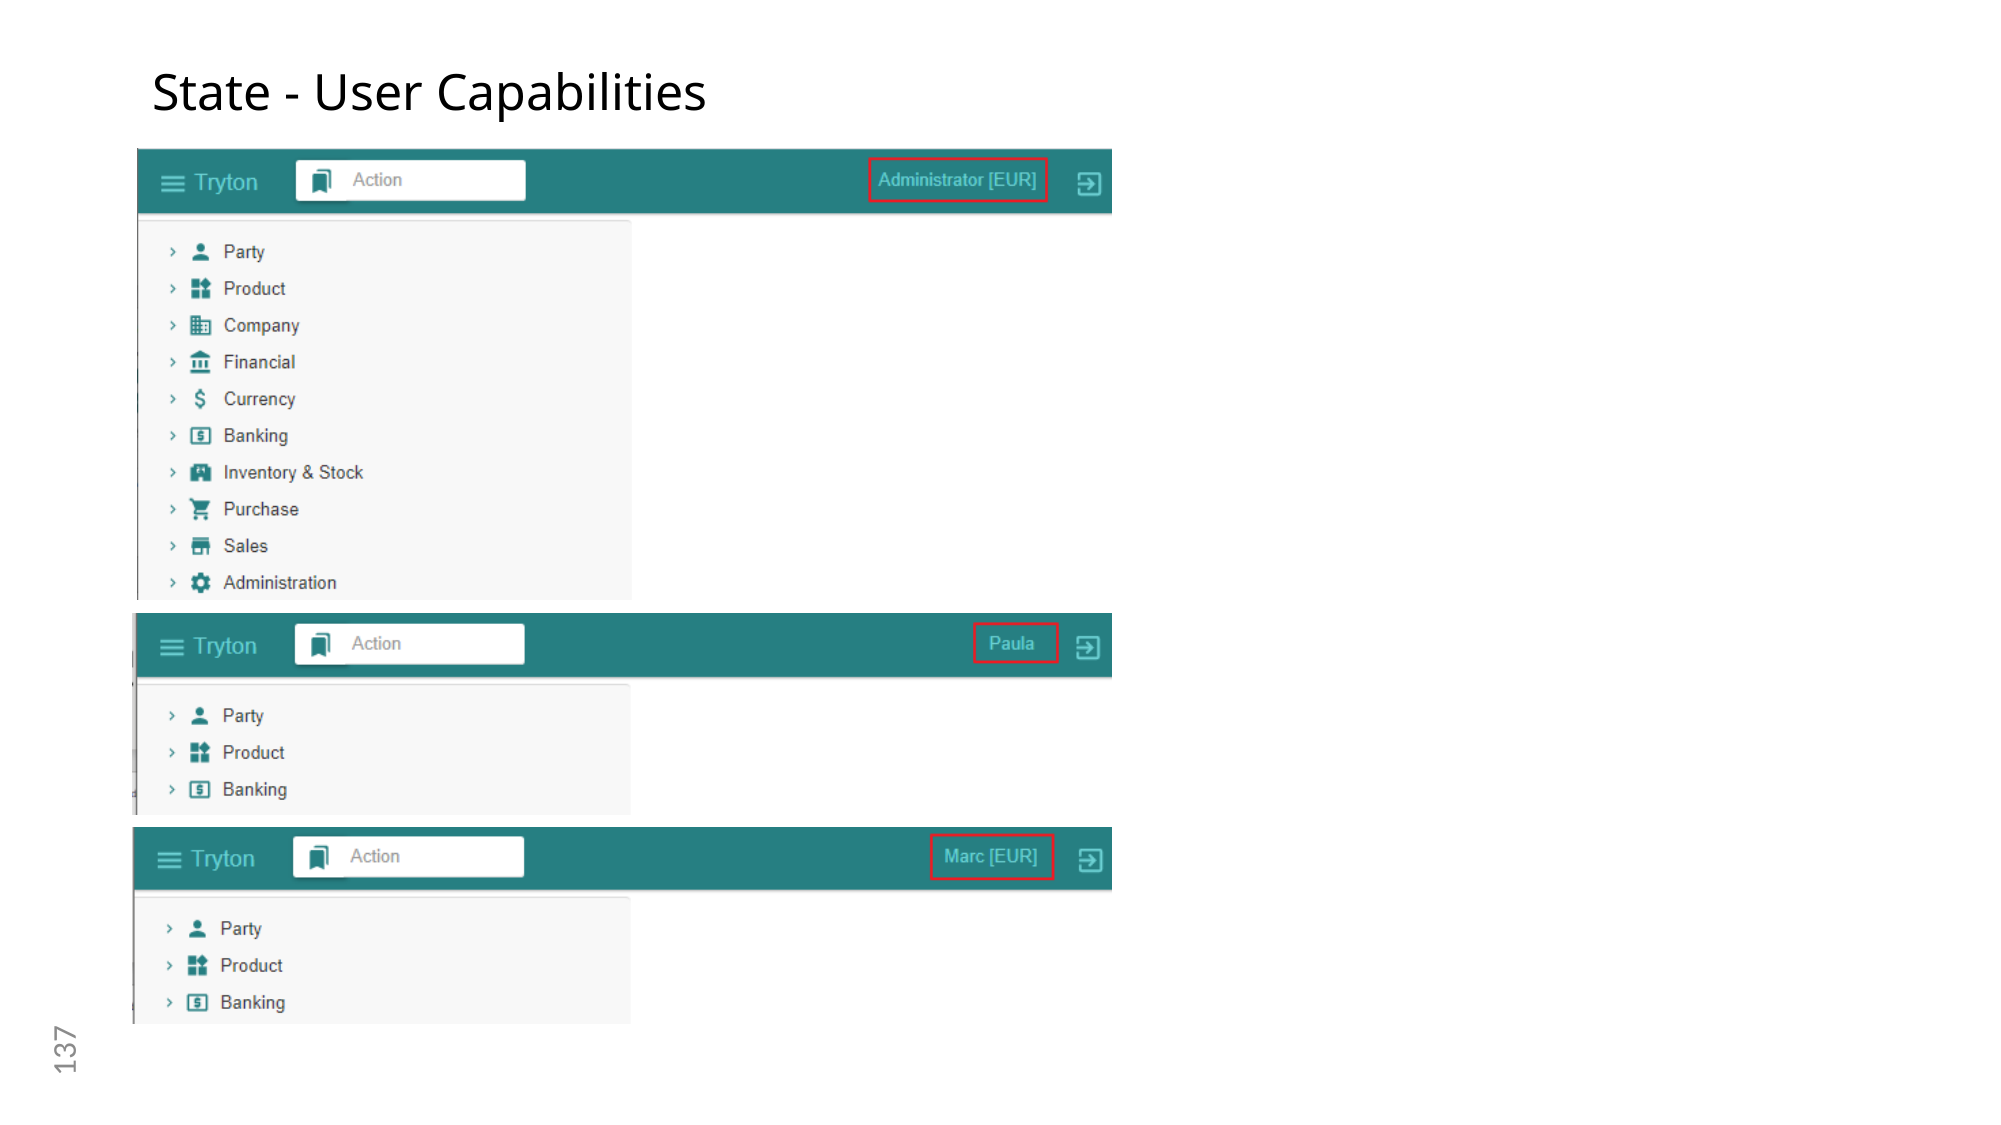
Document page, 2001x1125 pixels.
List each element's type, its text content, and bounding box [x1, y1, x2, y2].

picture [131, 613, 1112, 815]
slide_number 137 [32, 995, 93, 1108]
title State - User Capabilities [137, 59, 1863, 136]
picture [137, 148, 1112, 600]
picture [131, 827, 1112, 1024]
